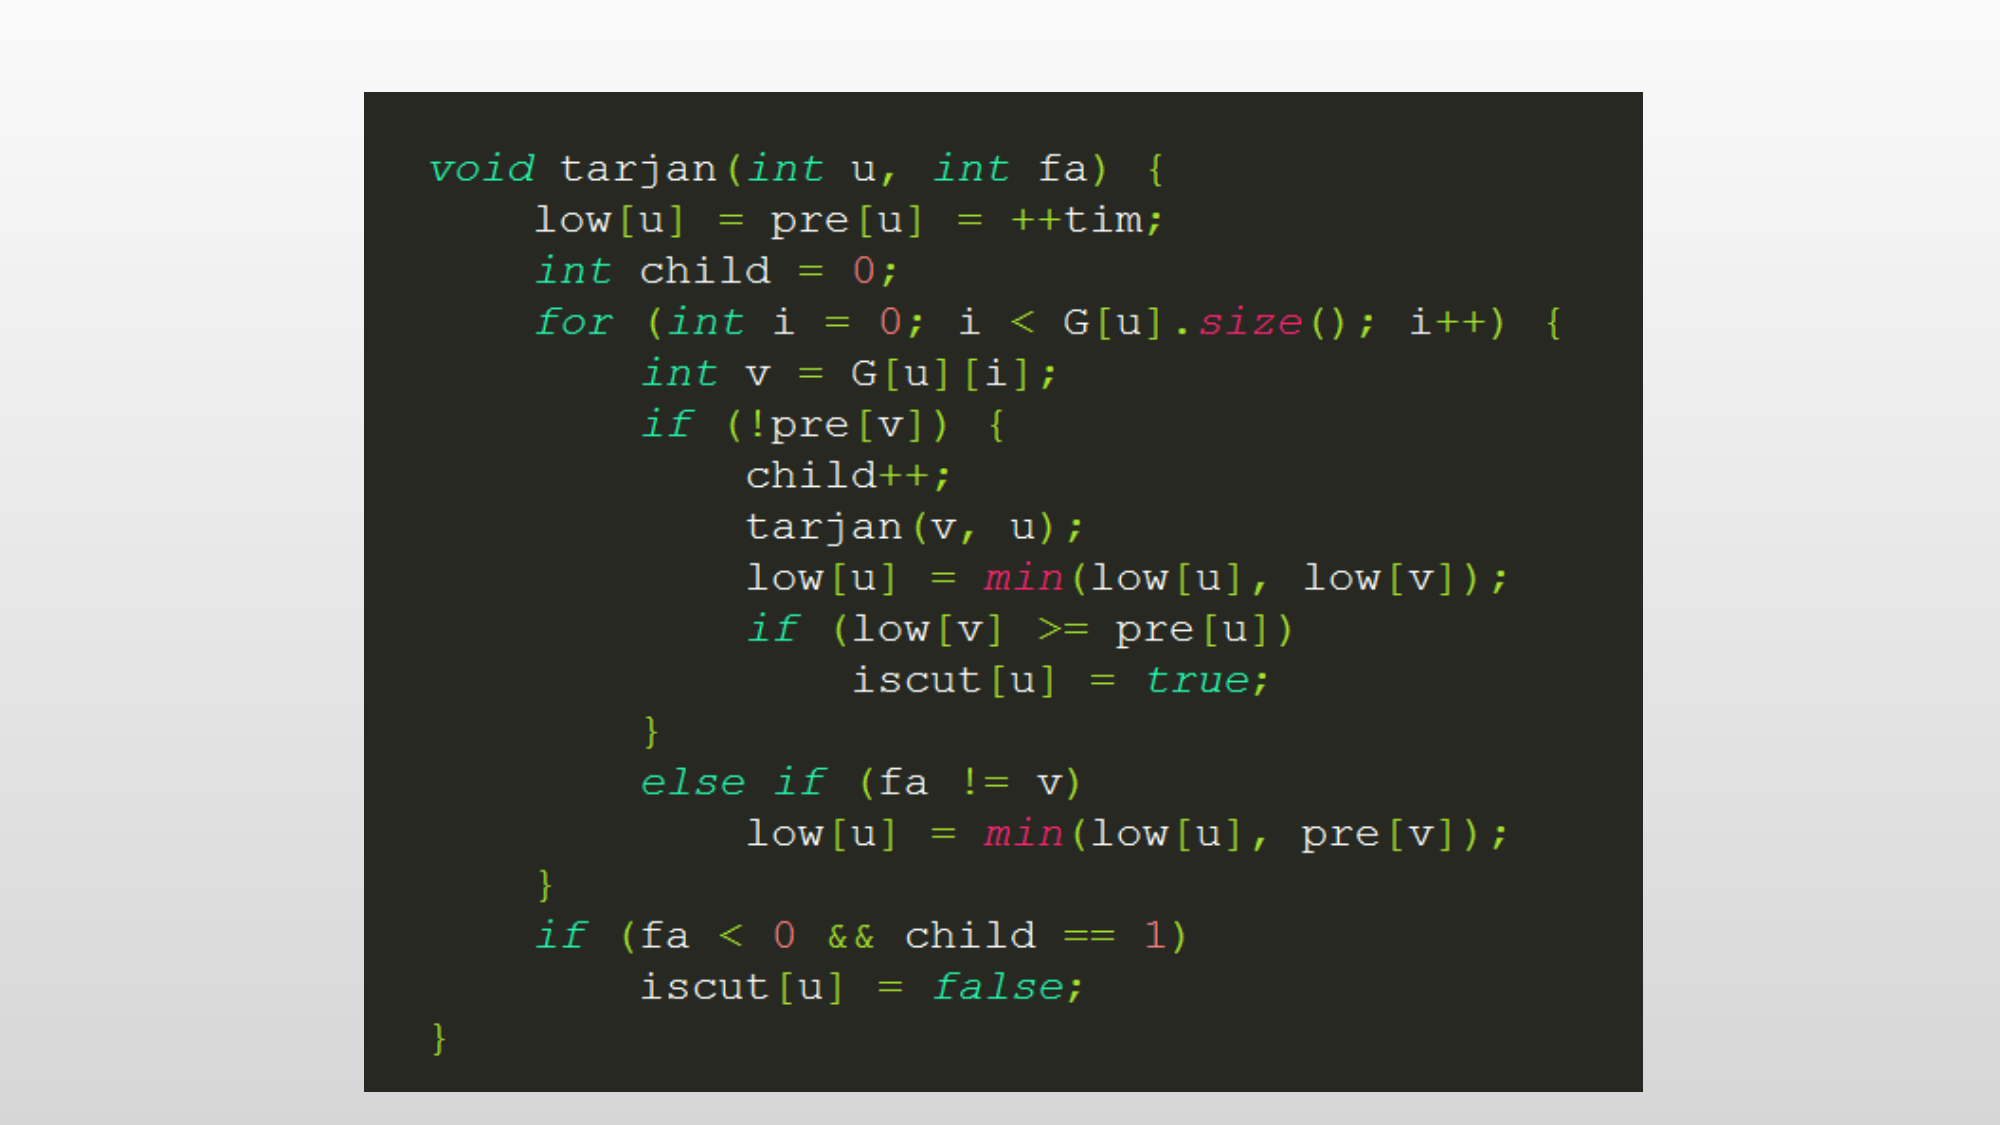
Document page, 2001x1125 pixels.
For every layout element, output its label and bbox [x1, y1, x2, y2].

picture [364, 92, 1643, 1092]
